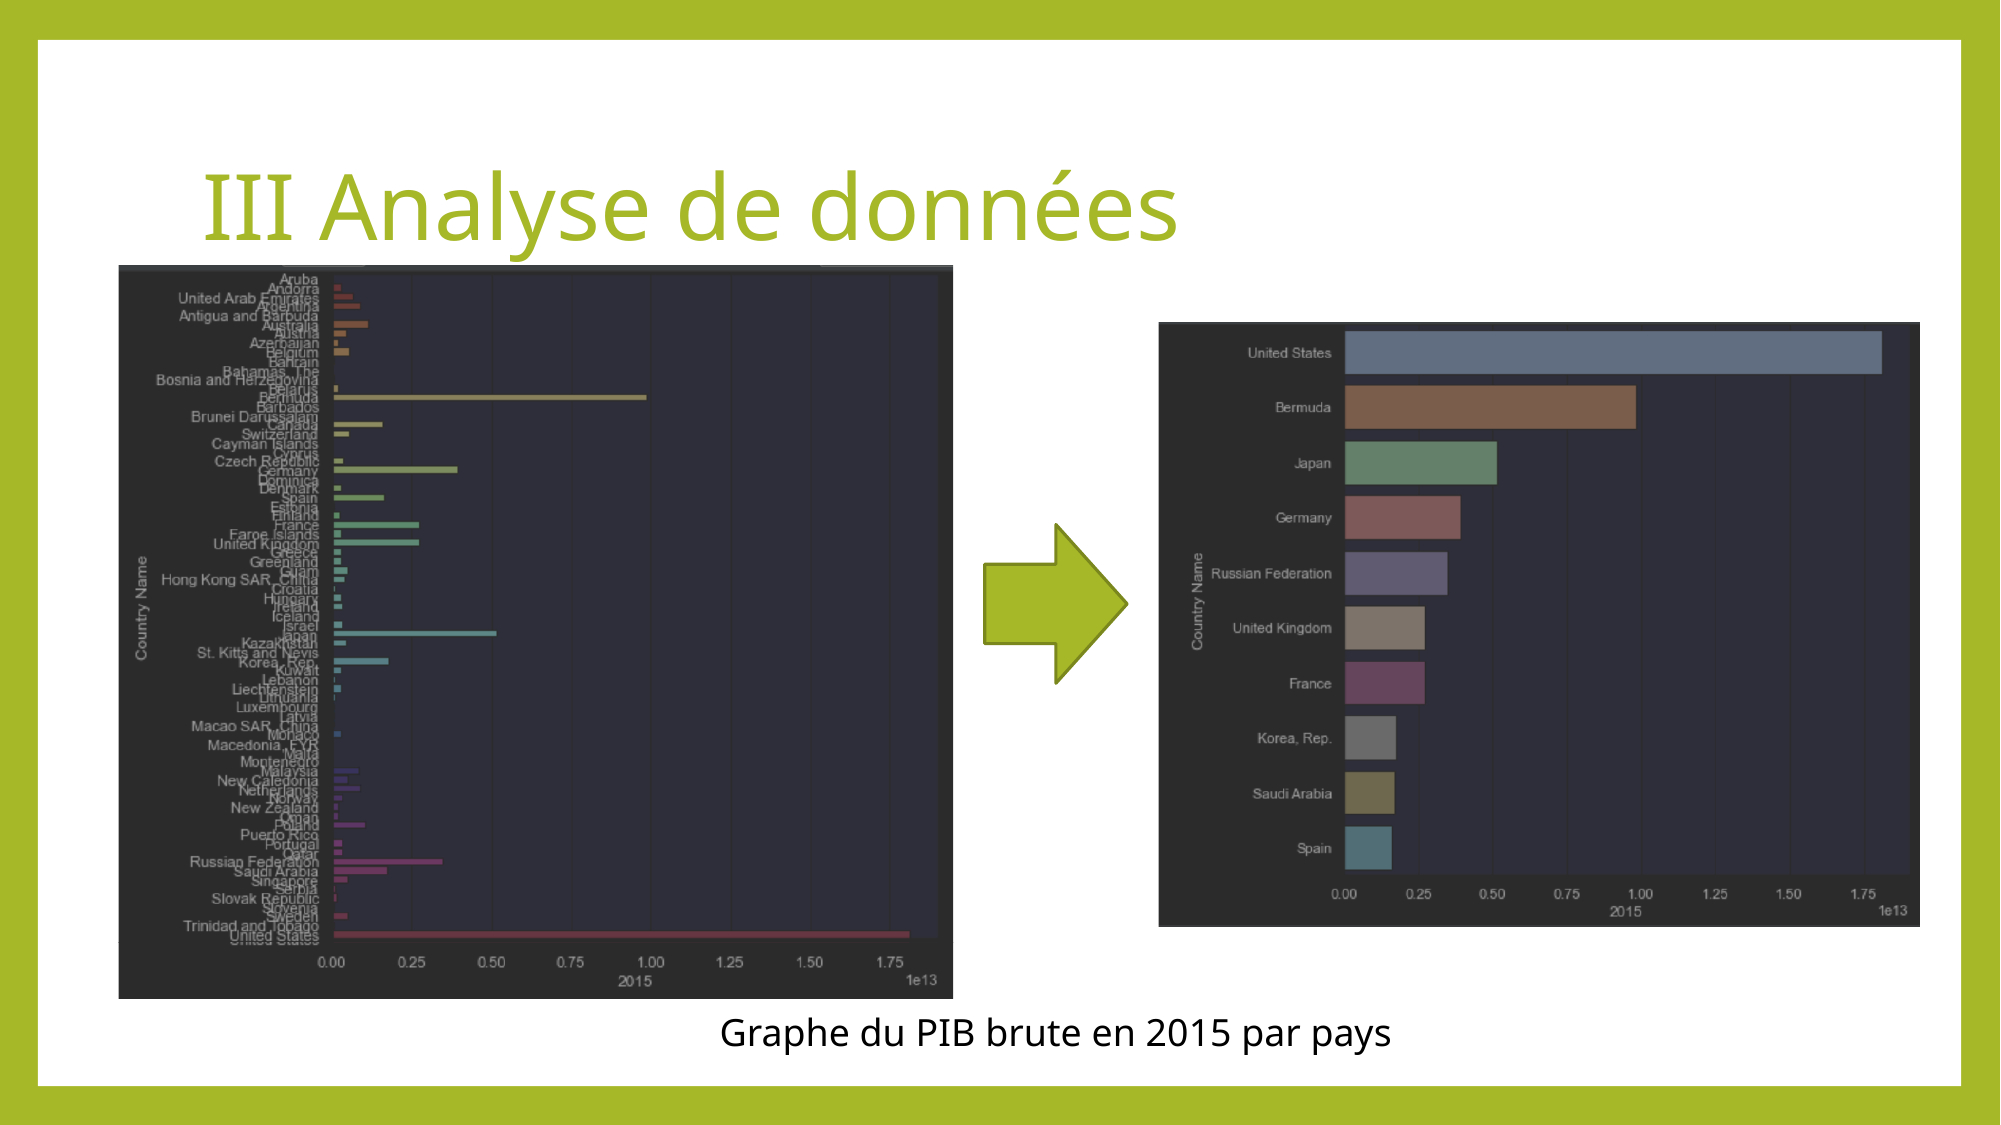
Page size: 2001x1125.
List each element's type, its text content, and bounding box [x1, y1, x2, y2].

title III Analyse de données [187, 99, 1808, 323]
picture [118, 264, 954, 999]
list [1158, 322, 1921, 928]
text_box Graphe du PIB brute en 2015 par pays [704, 1001, 1550, 1062]
text_box [983, 523, 1129, 685]
